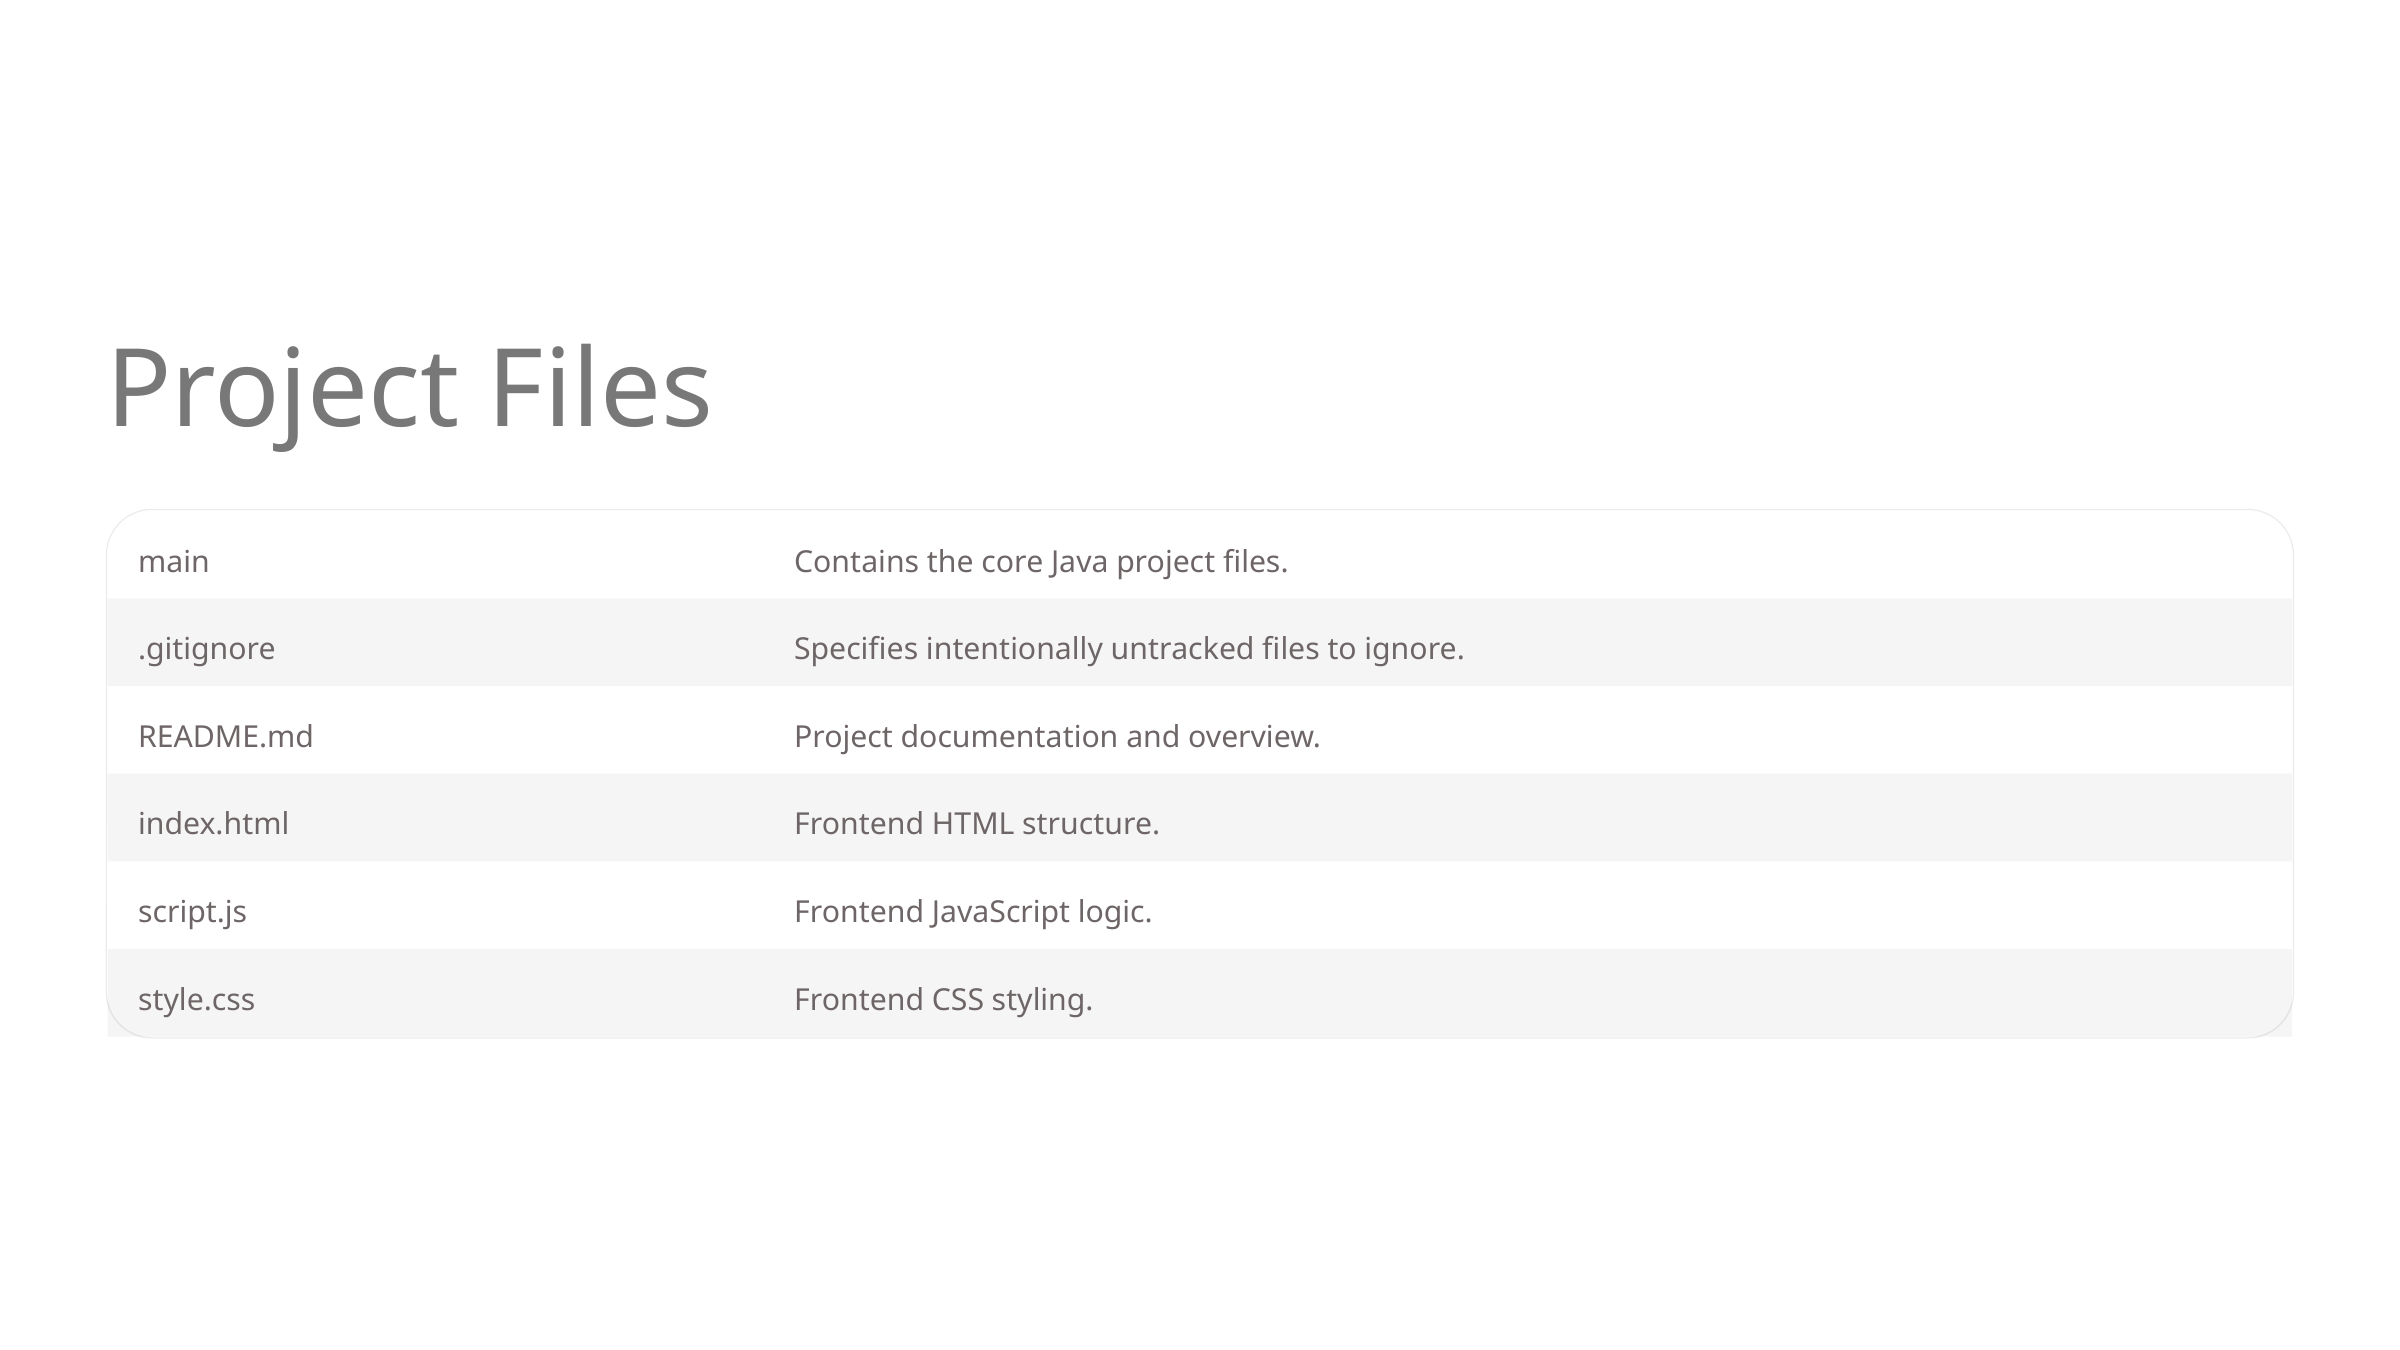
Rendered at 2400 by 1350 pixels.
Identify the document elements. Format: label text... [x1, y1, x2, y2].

text_box [107, 598, 2293, 686]
text_box [107, 773, 2293, 861]
text_box Frontend HTML structure. [794, 793, 2262, 842]
text_box Project Files [106, 311, 1200, 449]
text_box [107, 861, 2293, 949]
text_box [107, 949, 2293, 1037]
text_box Specifies intentionally untracked files to ignore. [794, 617, 2262, 667]
text_box script.js [138, 880, 733, 930]
text_box main [138, 530, 733, 579]
text_box Frontend JavaScript logic. [794, 880, 2262, 930]
text_box .gitignore [138, 617, 733, 667]
text_box Frontend CSS styling. [794, 968, 2262, 1018]
text_box [107, 510, 2293, 598]
text_box style.css [138, 968, 733, 1018]
text_box Project documentation and overview. [794, 705, 2262, 755]
text_box Contains the core Java project files. [794, 530, 2262, 579]
text_box index.html [138, 793, 733, 842]
text_box [107, 686, 2293, 773]
text_box README.md [138, 705, 733, 755]
